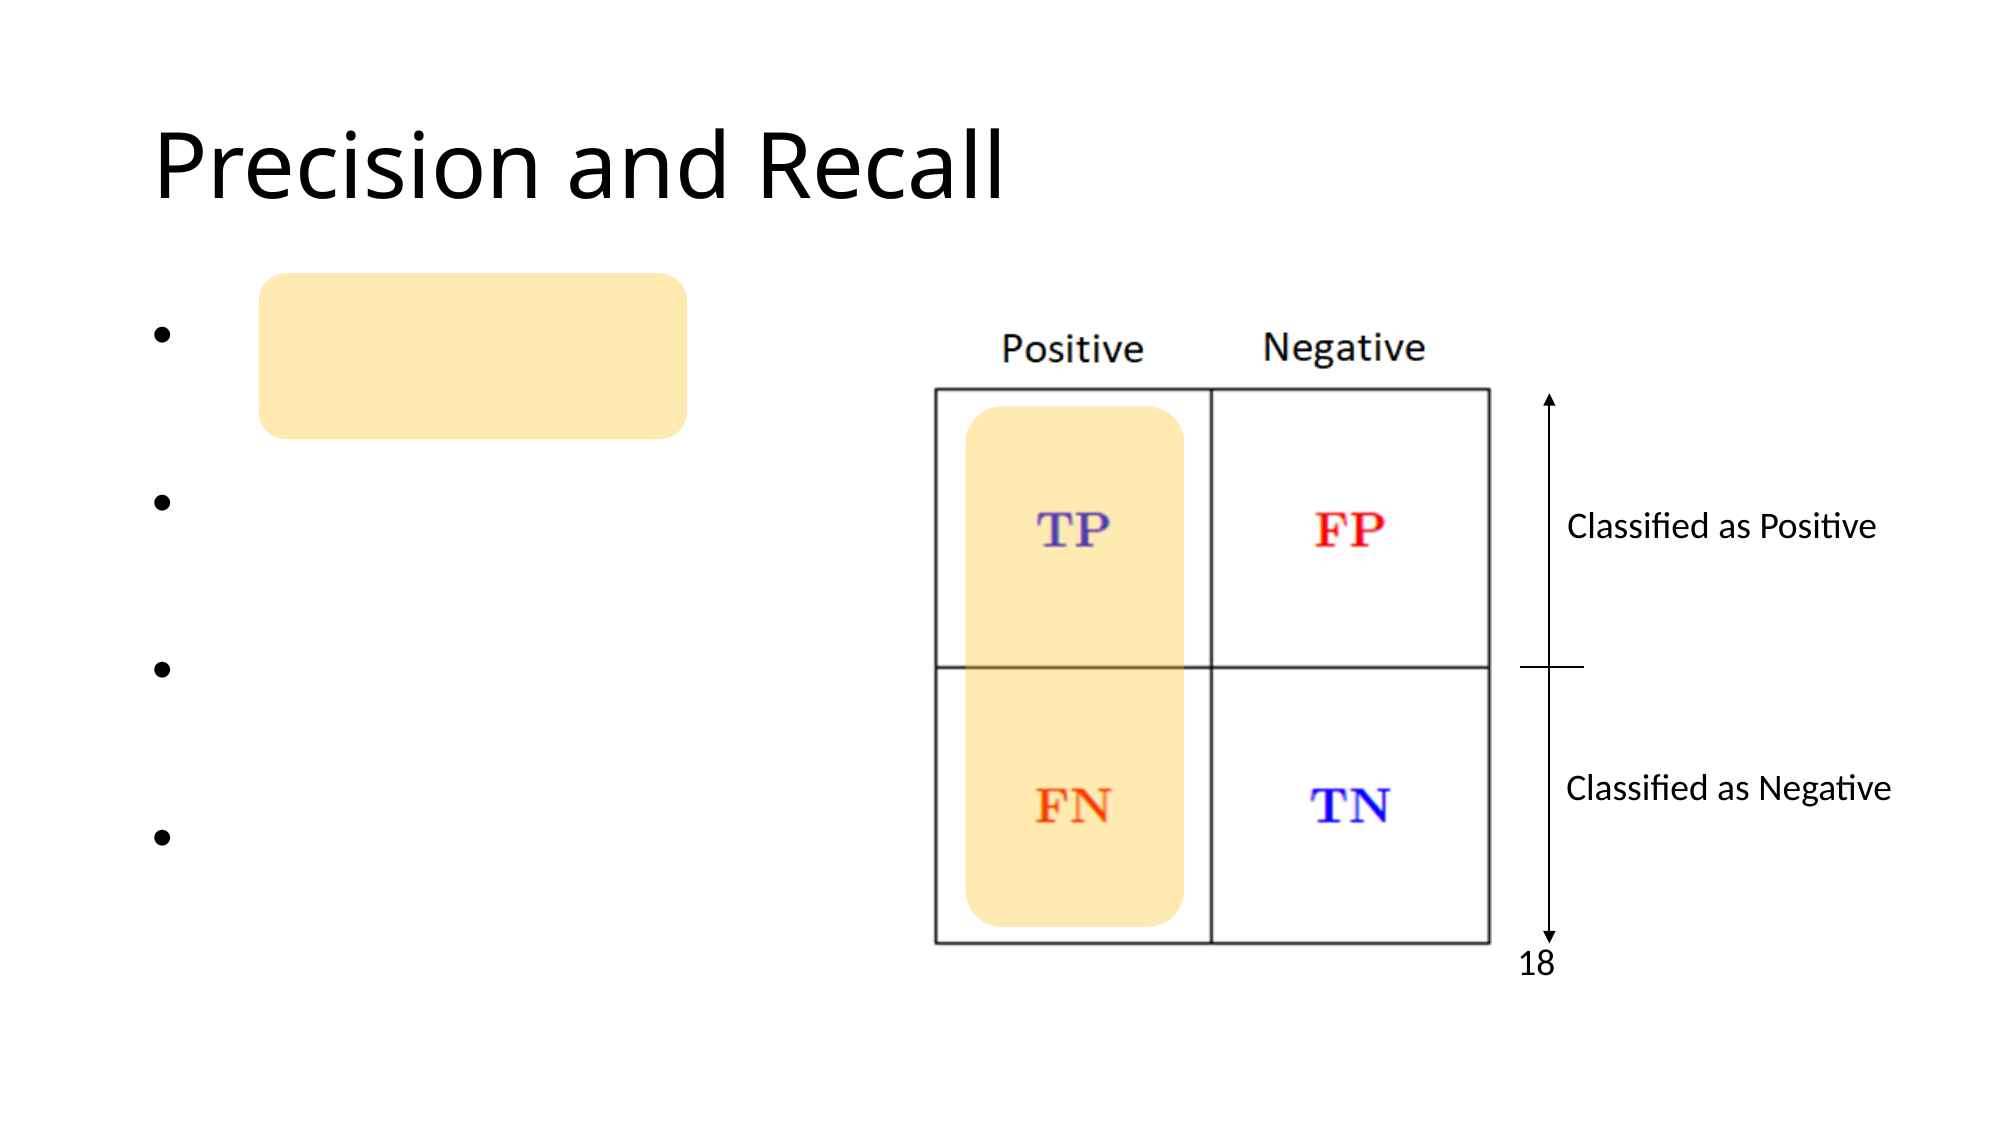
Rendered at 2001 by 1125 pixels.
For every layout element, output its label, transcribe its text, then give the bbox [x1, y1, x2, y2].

text_box Classified as Negative [1551, 755, 1964, 816]
text_box 18 [1502, 930, 1853, 991]
picture [921, 325, 1506, 964]
title Precision and Recall [137, 59, 1863, 278]
text_box Classified as Positive [1552, 493, 1965, 553]
text_box [257, 272, 689, 441]
